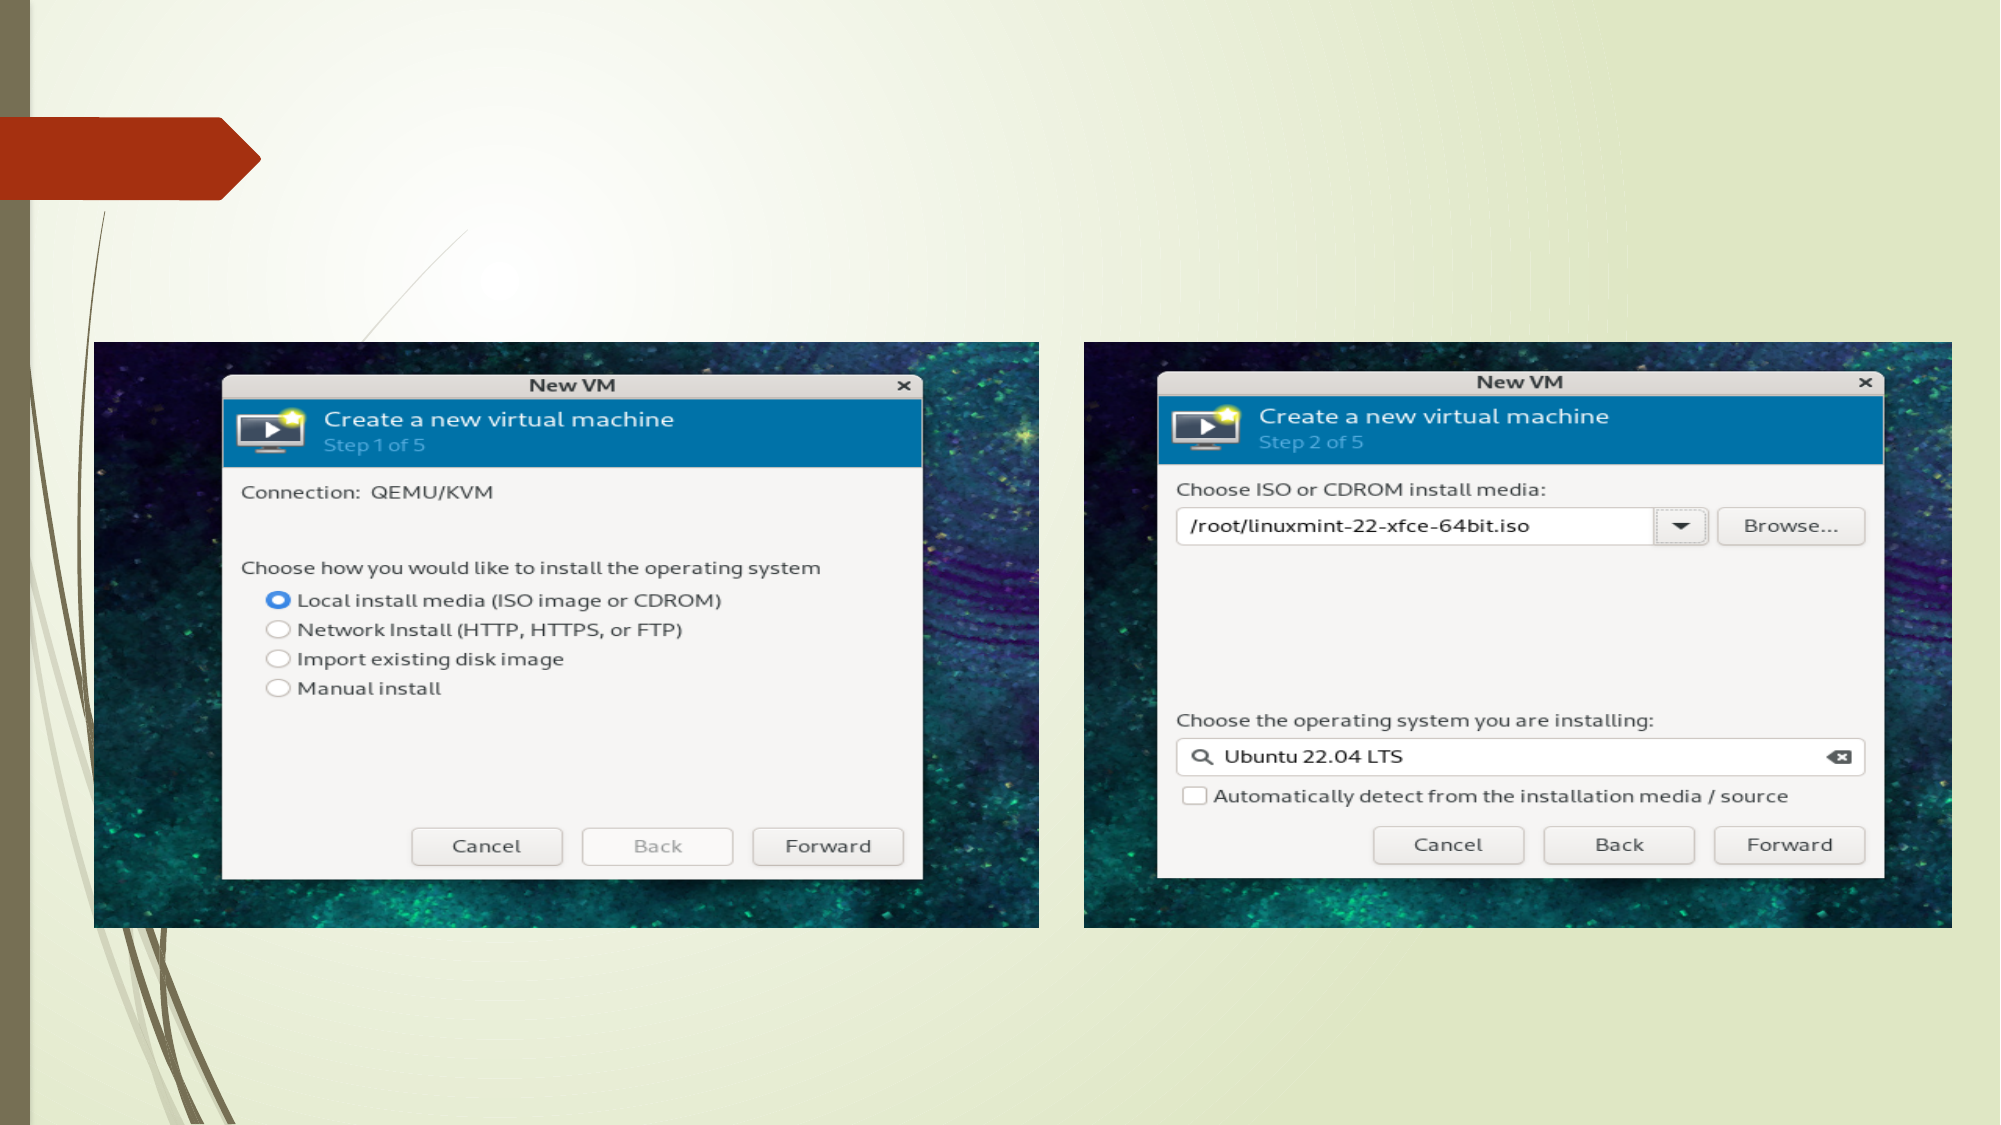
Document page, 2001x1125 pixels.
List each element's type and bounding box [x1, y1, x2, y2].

picture [1083, 342, 1952, 928]
picture [93, 342, 1039, 928]
